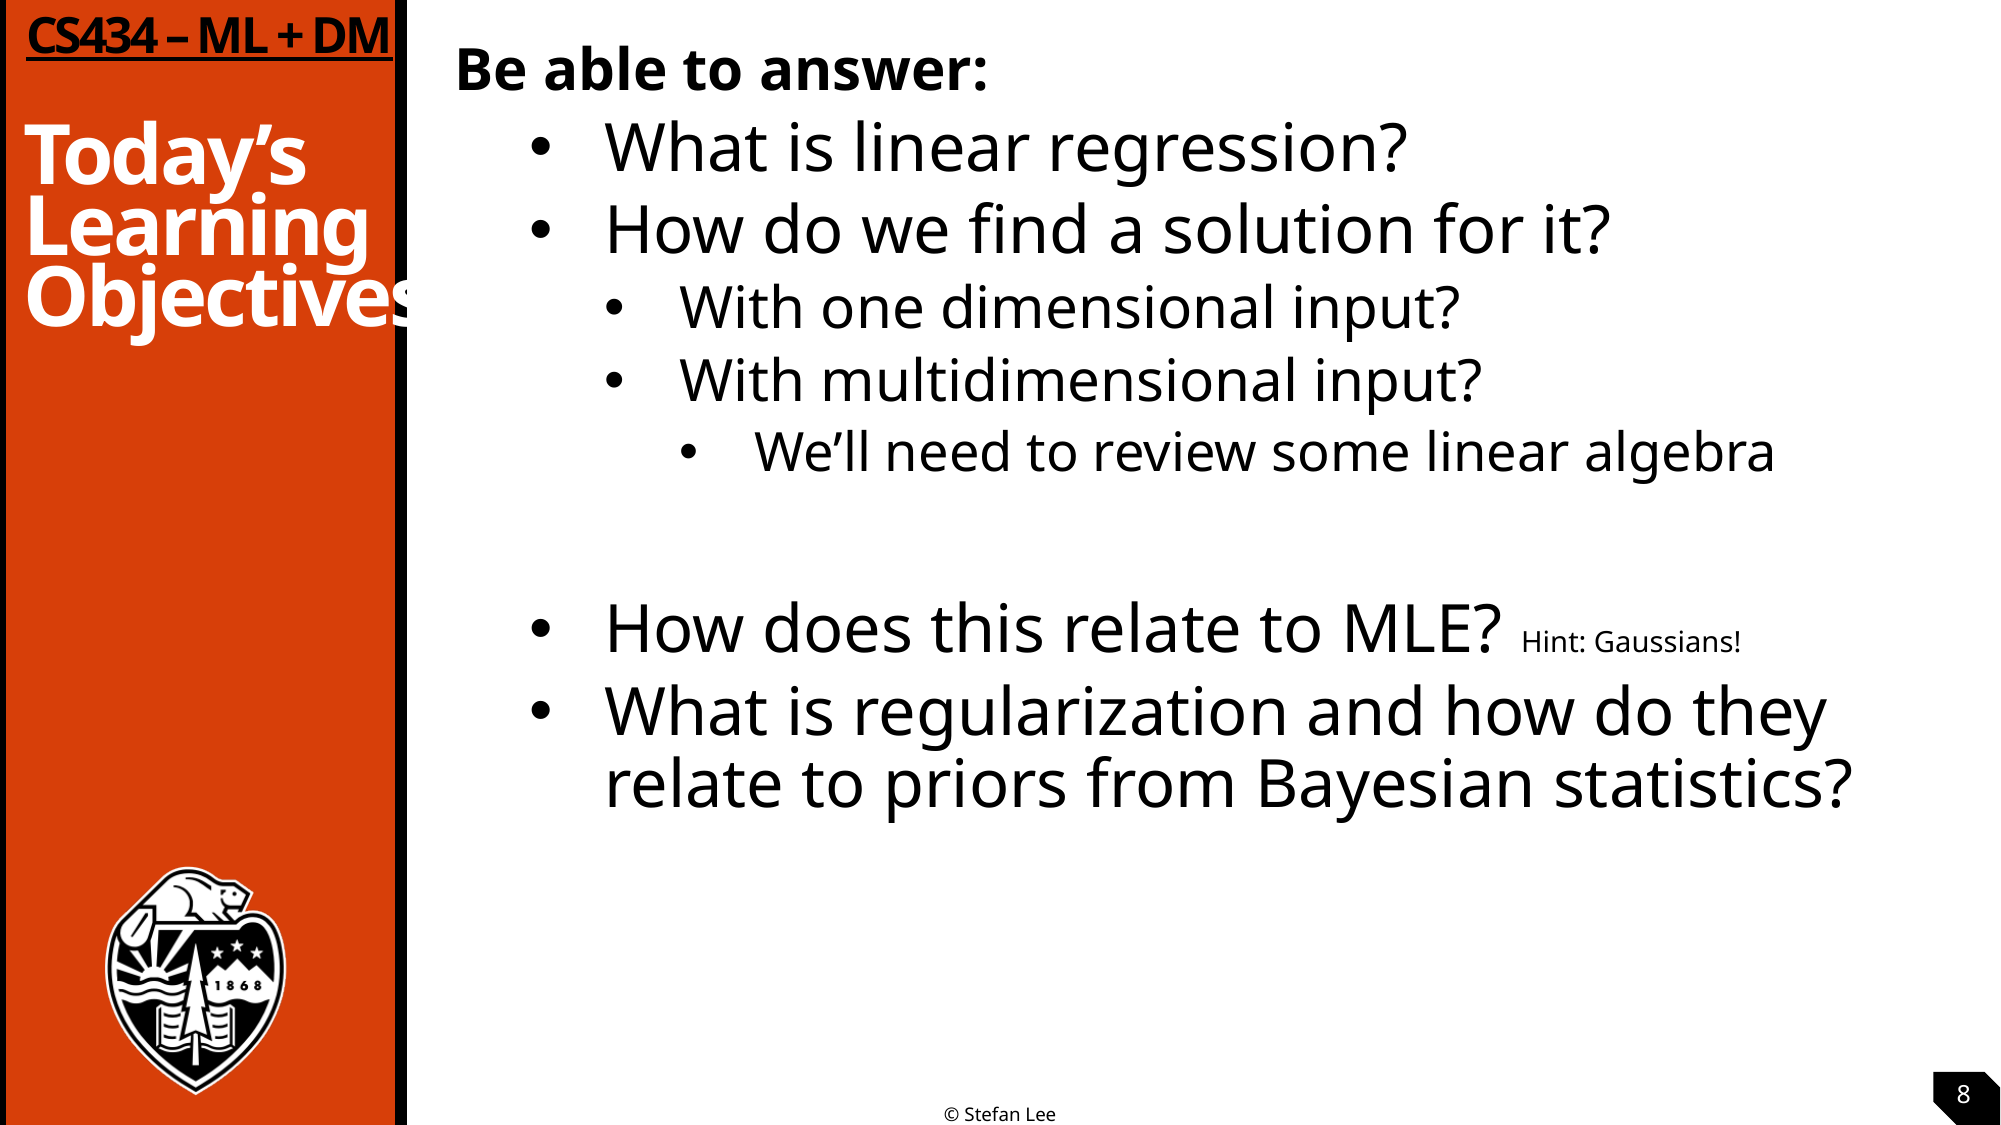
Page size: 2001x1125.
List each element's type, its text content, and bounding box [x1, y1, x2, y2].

list Be able to answer: What is linear regression? How do we find a solution for it? With one dimensional input? With multidimensional input? We’ll need to review some linear algebra How does this relate to MLE? Hint: Gaussians! What is regularization and how do they relate to priors from Bayesian statistics? [439, 32, 1964, 1011]
picture [104, 865, 296, 1101]
slide_number 8 [1933, 1071, 1994, 1119]
